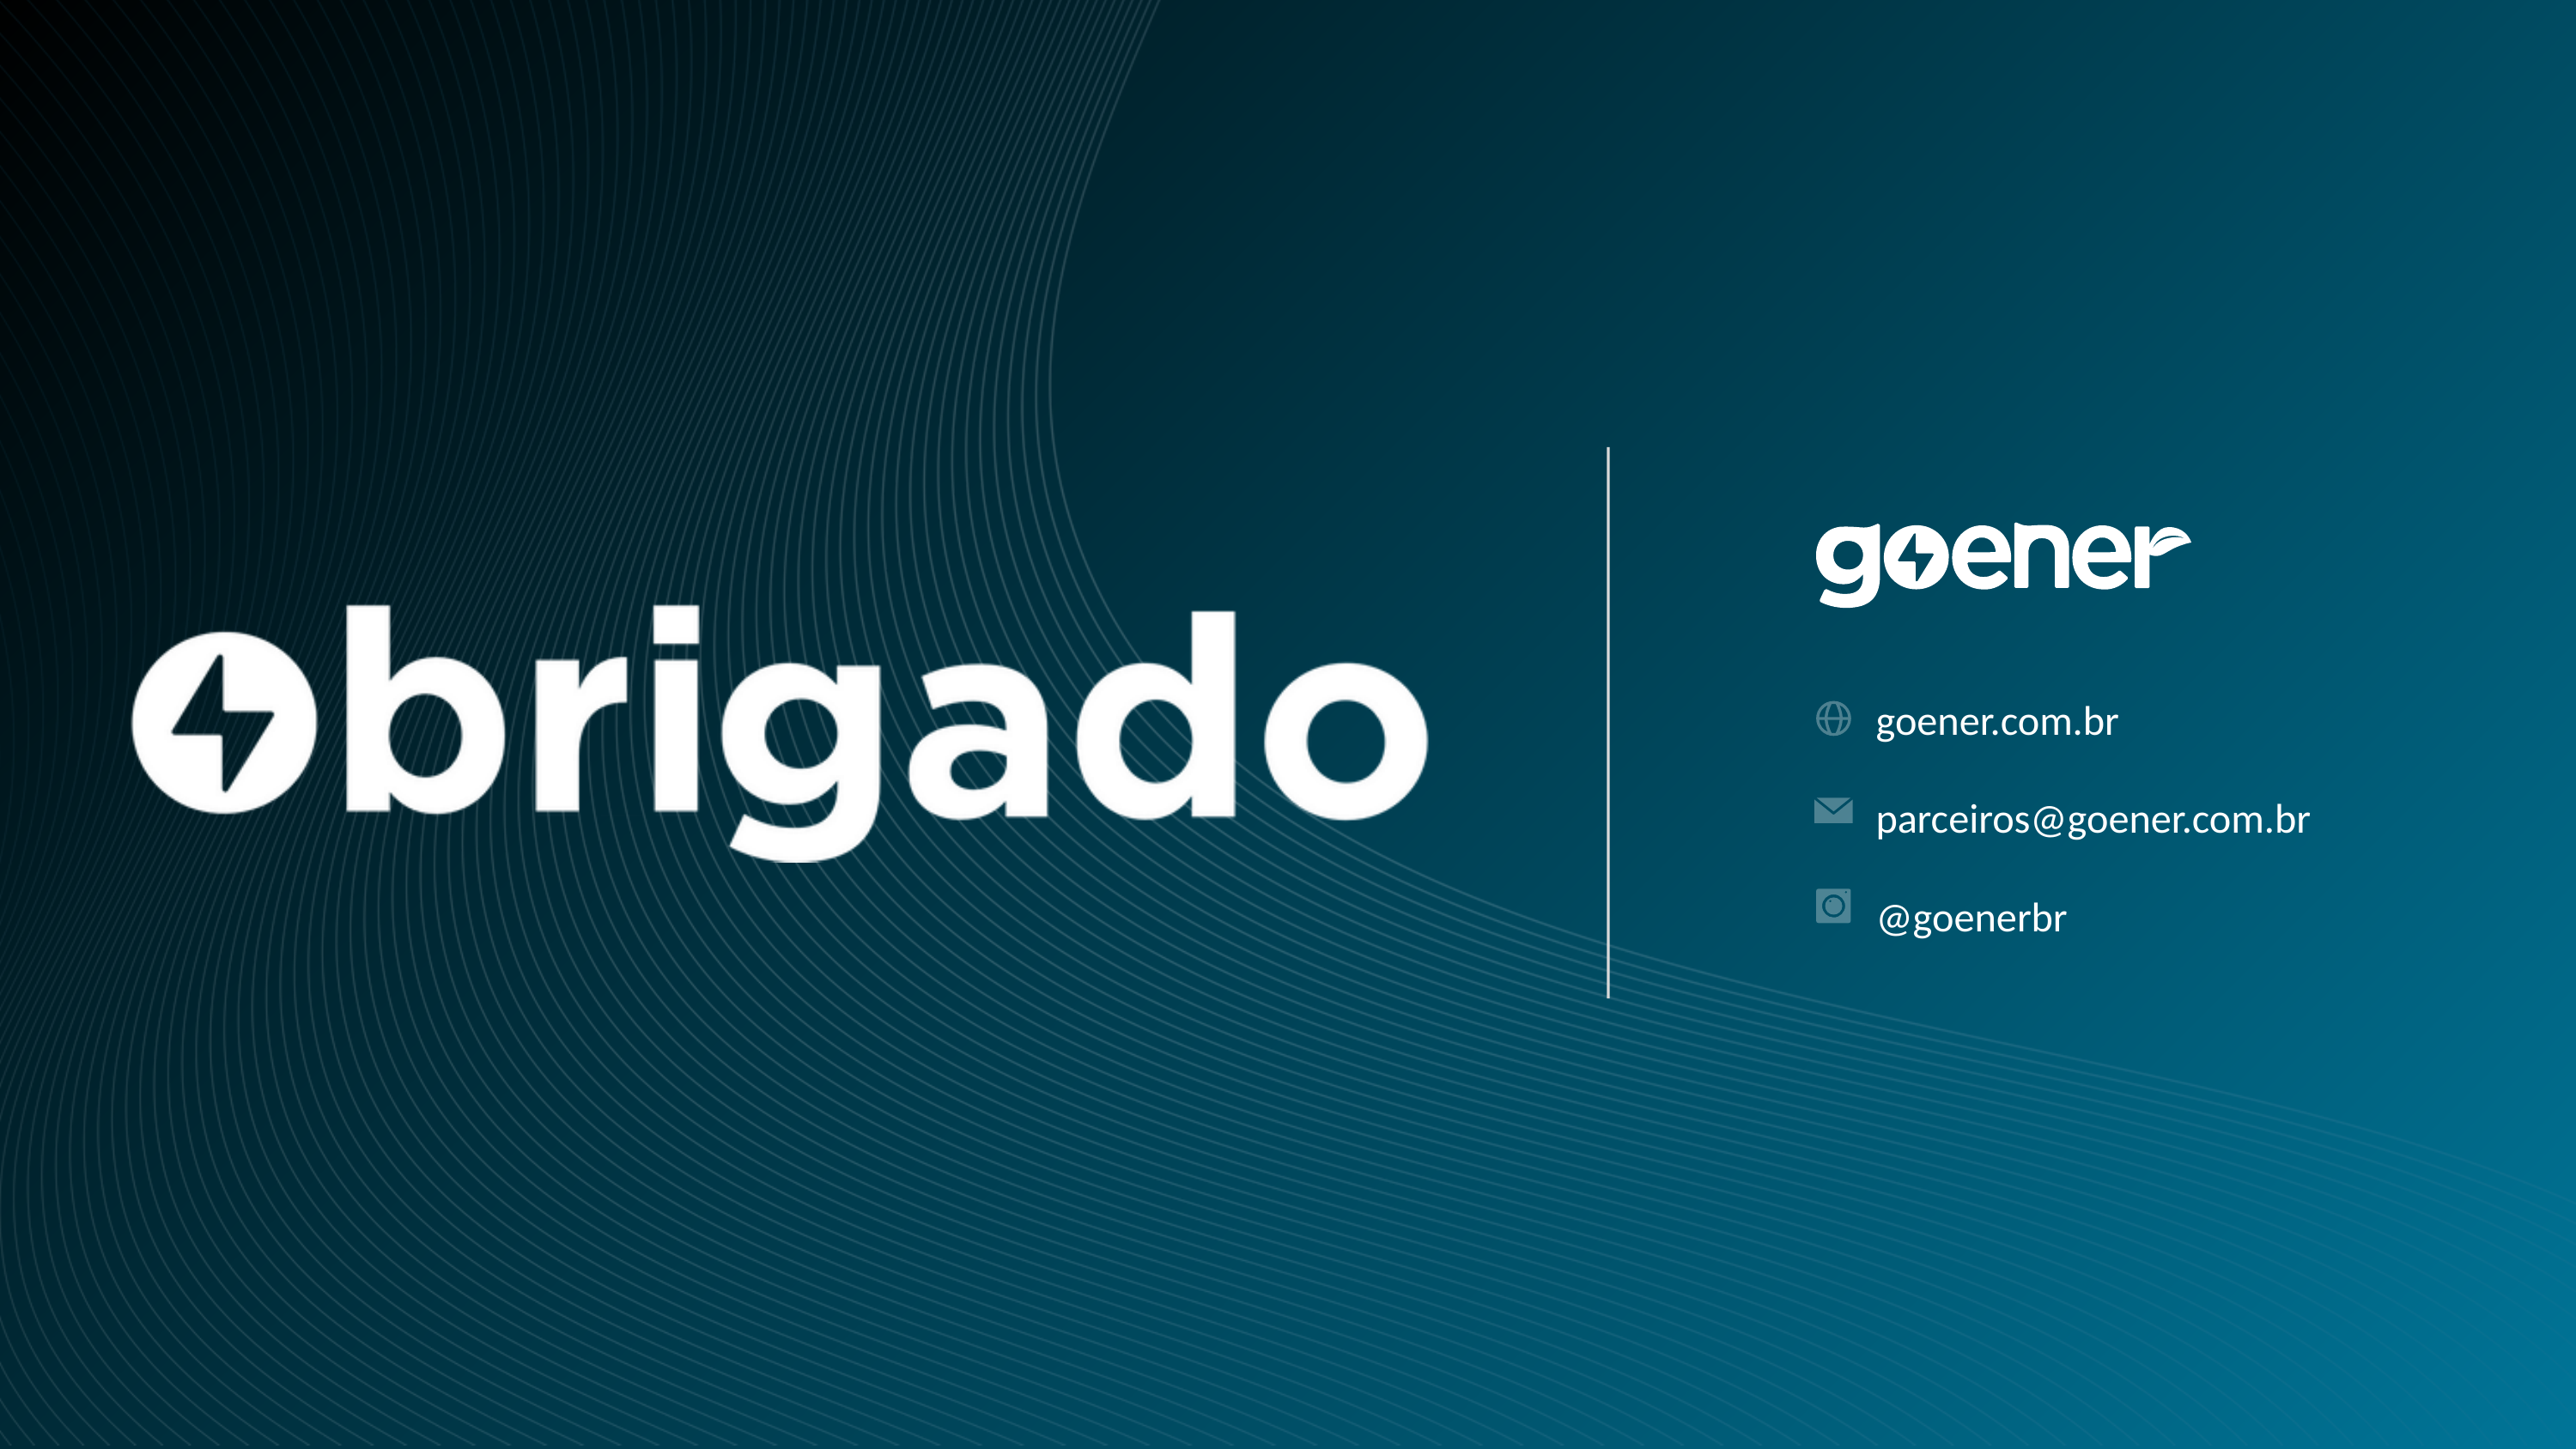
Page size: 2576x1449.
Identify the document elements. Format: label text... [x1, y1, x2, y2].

text_box parceiros@goener.com.br [1875, 743, 2327, 842]
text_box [1815, 700, 1852, 737]
text_box @goenerbr [1875, 841, 2072, 941]
text_box [0, 0, 2576, 1446]
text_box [1802, 876, 1864, 937]
text_box goener.com.br [1875, 645, 2129, 743]
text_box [0, 583, 1610, 863]
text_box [1802, 509, 2205, 621]
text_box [1814, 797, 1853, 823]
